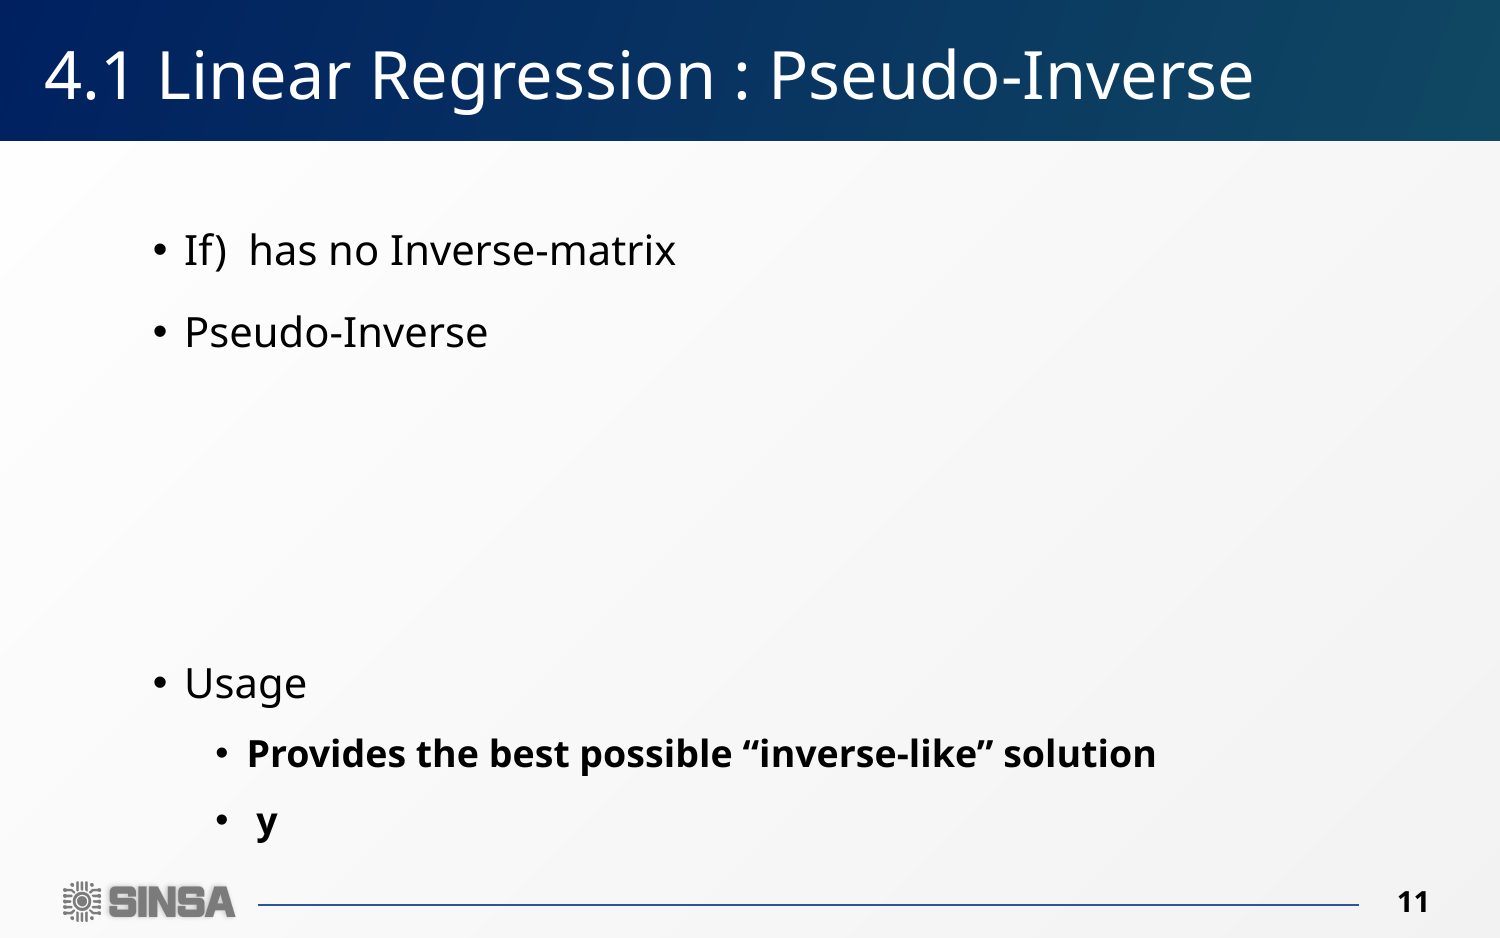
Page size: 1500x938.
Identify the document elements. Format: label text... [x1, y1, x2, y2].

slide_number 11 [1335, 875, 1445, 926]
title 4.1 Linear Regression : Pseudo-Inverse [0, 0, 1500, 157]
